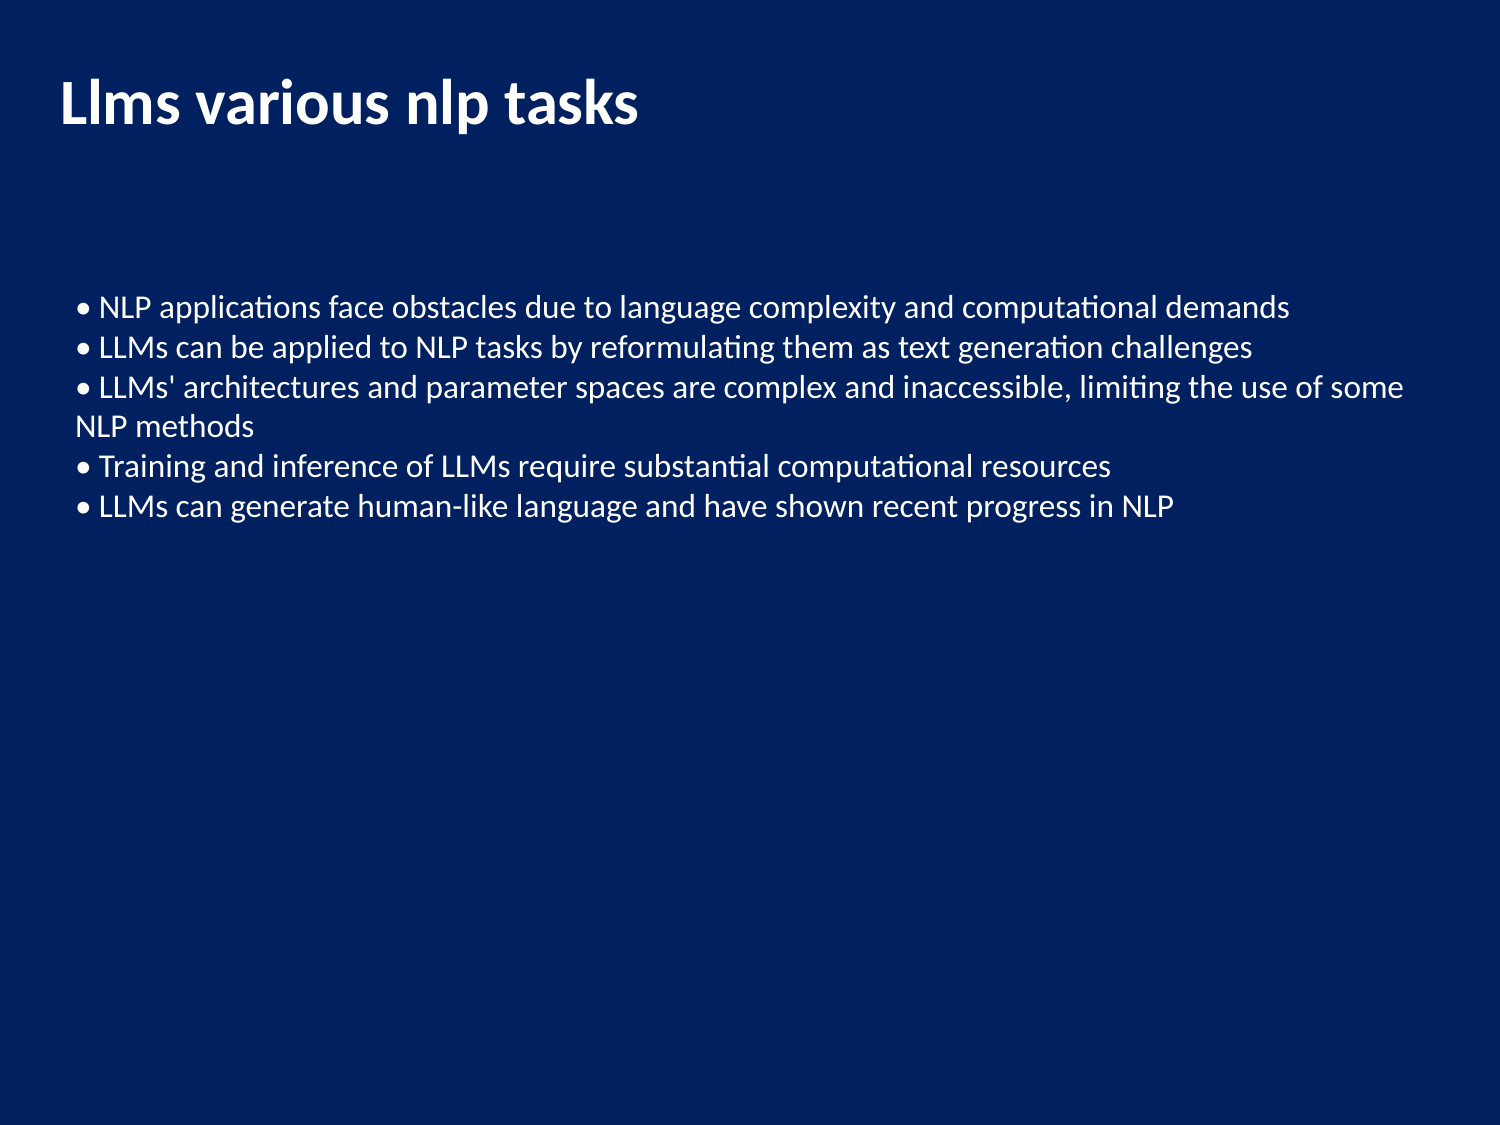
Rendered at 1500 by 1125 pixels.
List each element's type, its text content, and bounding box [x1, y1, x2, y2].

text_box Llms various nlp tasks [44, 44, 1455, 153]
text_box • NLP applications face obstacles due to language complexity and computational demands • LLMs can be applied to NLP tasks by reformulating them as text generation challenges • LLMs' architectures and parameter spaces are complex and inaccessible, limiting the use of some NLP methods • Training and inference of LLMs require substantial computational resources • LLMs can generate human-like language and have shown recent progress in NLP [44, 269, 1455, 540]
